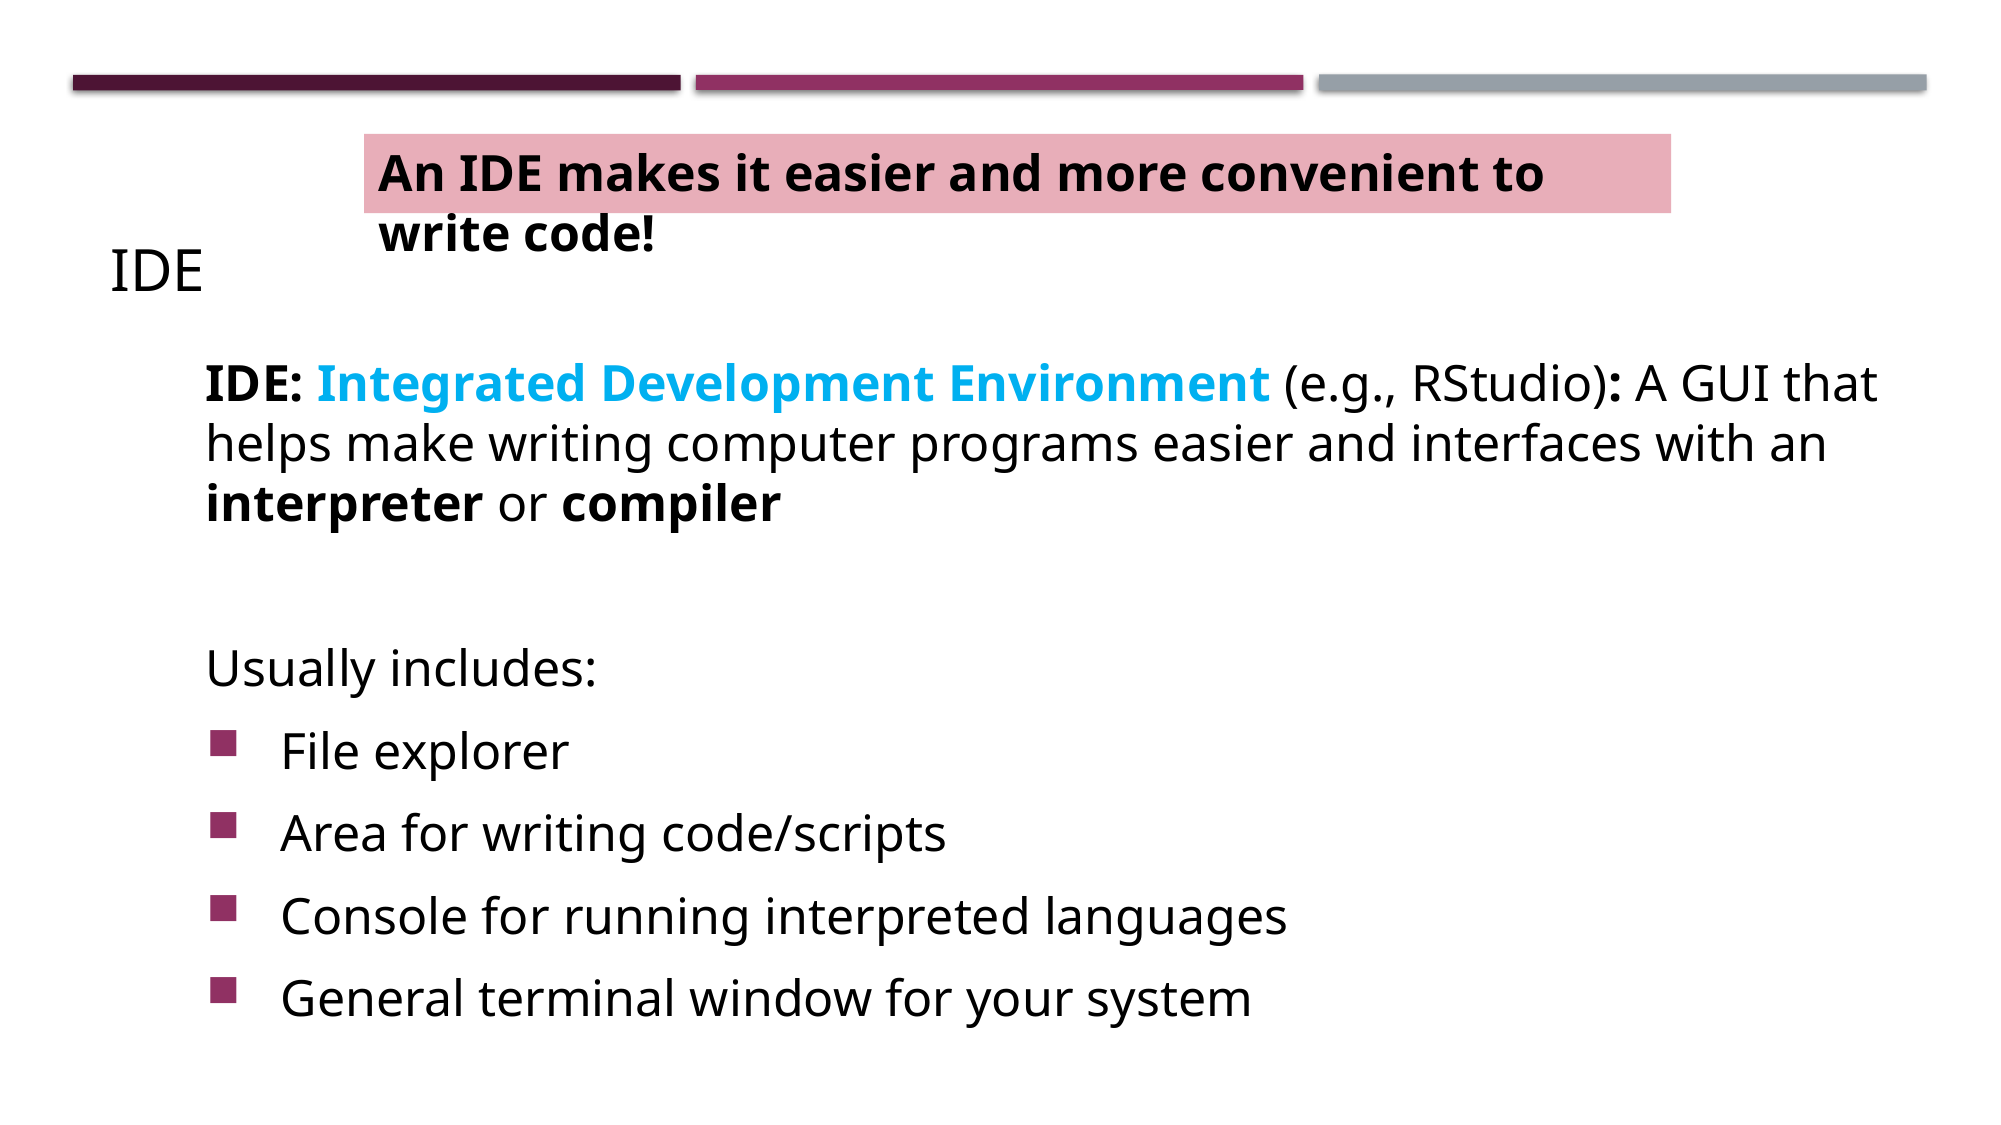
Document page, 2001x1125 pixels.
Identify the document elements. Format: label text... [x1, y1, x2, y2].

title IDE [95, 115, 1905, 311]
list IDE: Integrated Development Environment (e.g., RStudio): A GUI that helps make writing computer programs easier and interfaces with an interpreter or compiler Usually includes: File explorer Area for writing code/scripts Console for running interpreted languages General terminal window for your system [190, 344, 2000, 922]
text_box An IDE makes it easier and more convenient to write code! [364, 133, 1672, 214]
